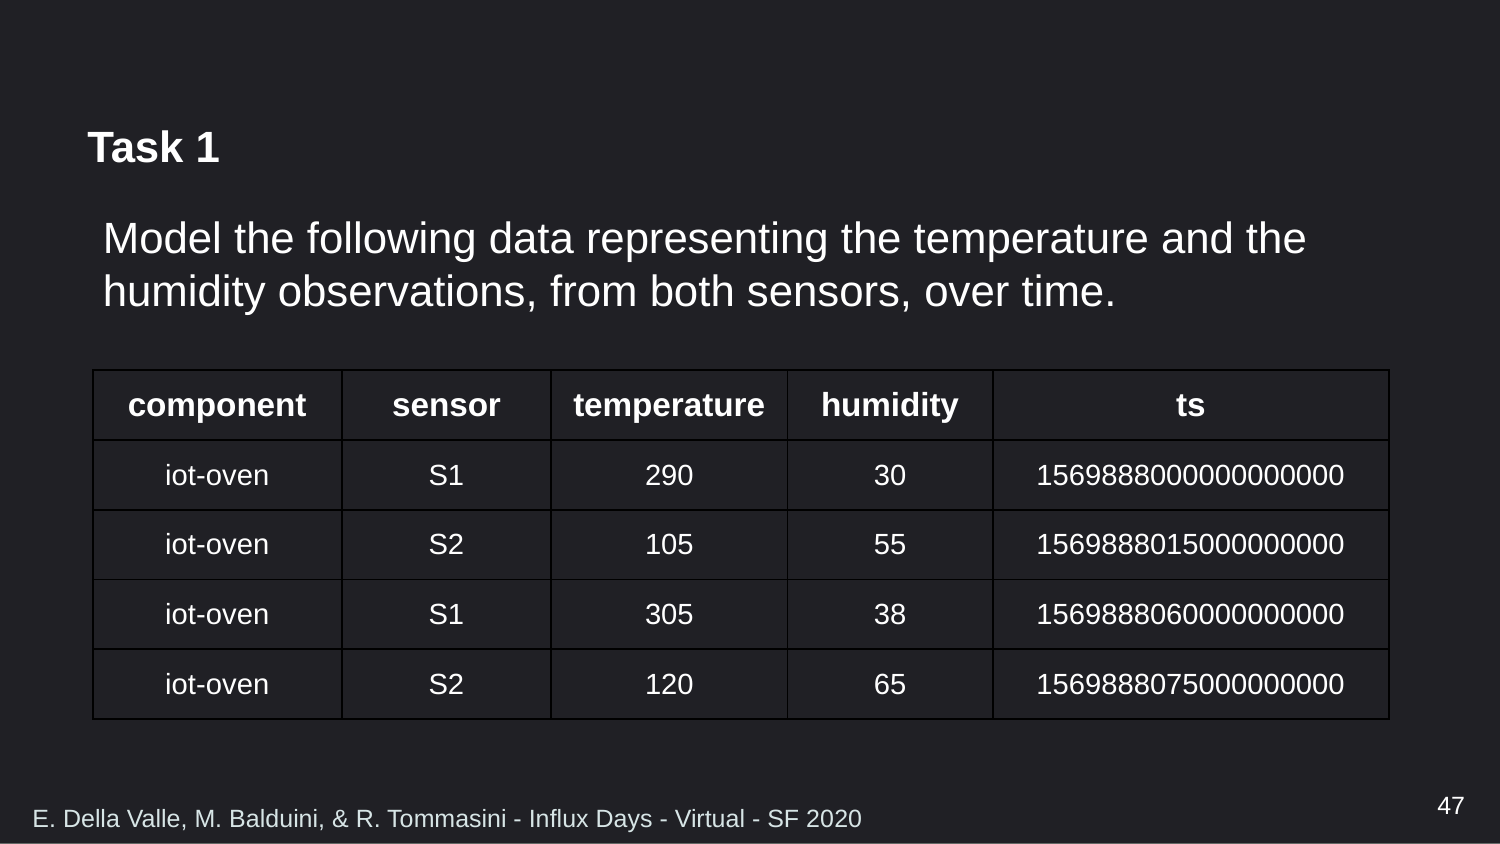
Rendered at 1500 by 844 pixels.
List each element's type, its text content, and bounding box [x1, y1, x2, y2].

list Model the following data representing the temperature and the humidity observations, from both sensors, over time. [76, 204, 1423, 761]
table_cell 120 [552, 650, 787, 718]
table_cell S2 [343, 650, 550, 718]
table_cell 1569888000000000000 [994, 441, 1388, 509]
table_cell iot-oven [94, 511, 341, 579]
table_cell 1569888060000000000 [994, 580, 1388, 648]
table_cell S2 [343, 511, 550, 579]
table_cell 290 [552, 441, 787, 509]
table_cell 305 [552, 580, 787, 648]
table_cell 105 [552, 511, 787, 579]
table_header ts [994, 371, 1388, 439]
table_cell iot-oven [94, 650, 341, 718]
table_cell S1 [343, 580, 550, 648]
table_cell 65 [788, 650, 992, 718]
table_cell 1569888015000000000 [994, 511, 1388, 579]
table_cell 55 [788, 511, 992, 579]
table_cell 38 [788, 580, 992, 648]
table_header temperature [552, 371, 787, 439]
table_header humidity [788, 371, 992, 439]
table_cell iot-oven [94, 580, 341, 648]
slide_number 47 [1142, 782, 1481, 828]
table_cell iot-oven [94, 441, 341, 509]
table_header component [94, 371, 341, 439]
table_cell 1569888075000000000 [994, 650, 1388, 718]
title Task 1 [76, 99, 1423, 196]
footer E. Della Valle, M. Balduini, & R. Tommasini - Influx Days - Virtual - SF 2020 [17, 795, 1135, 840]
table_header sensor [343, 371, 550, 439]
table_cell S1 [343, 441, 550, 509]
table_cell 30 [788, 441, 992, 509]
